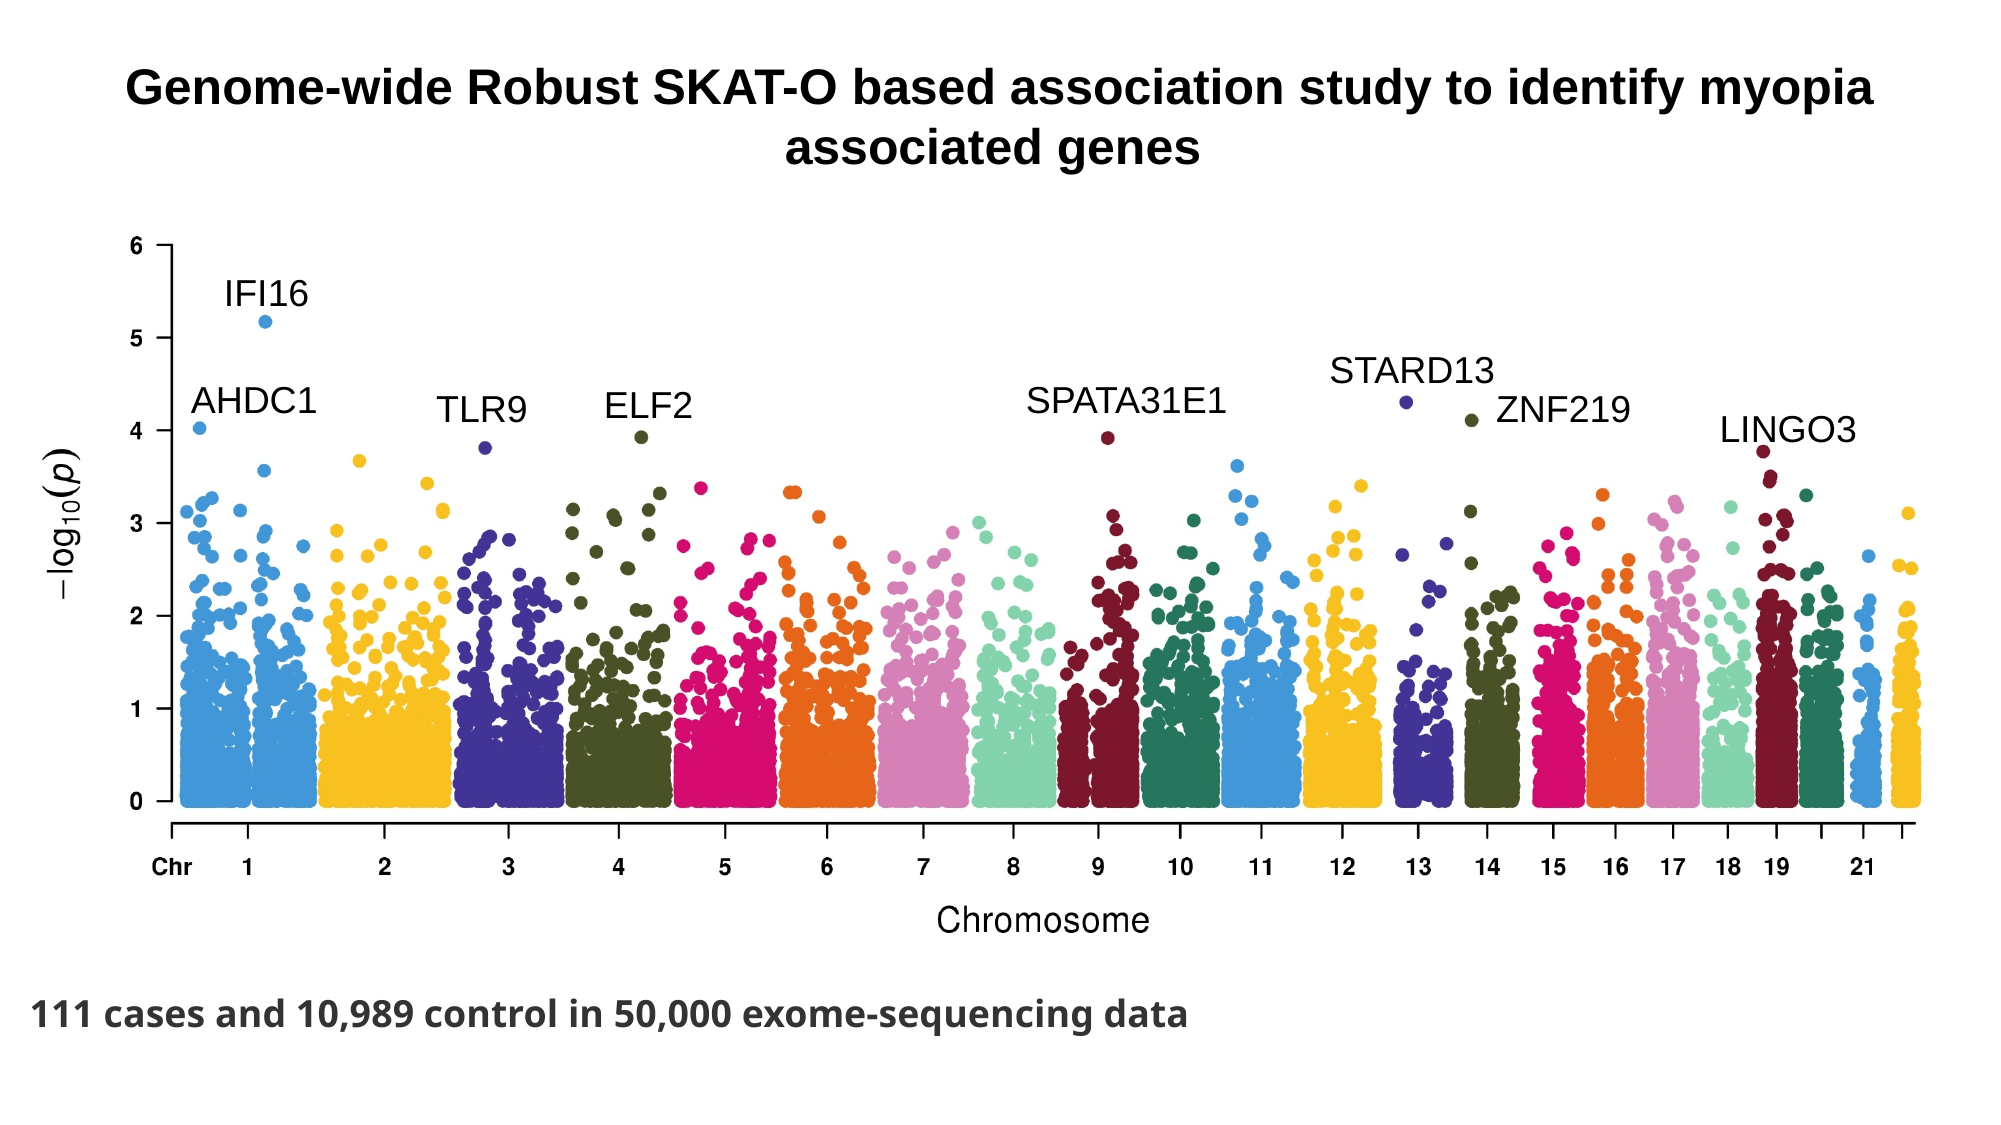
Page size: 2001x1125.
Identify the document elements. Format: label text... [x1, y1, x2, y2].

picture [0, 222, 2000, 966]
text_box 111 cases and 10,989 control in 50,000 exome-sequencing data [14, 982, 1205, 1043]
text_box Genome-wide Robust SKAT-O based association study to identify myopia associated genes [96, 47, 1904, 182]
